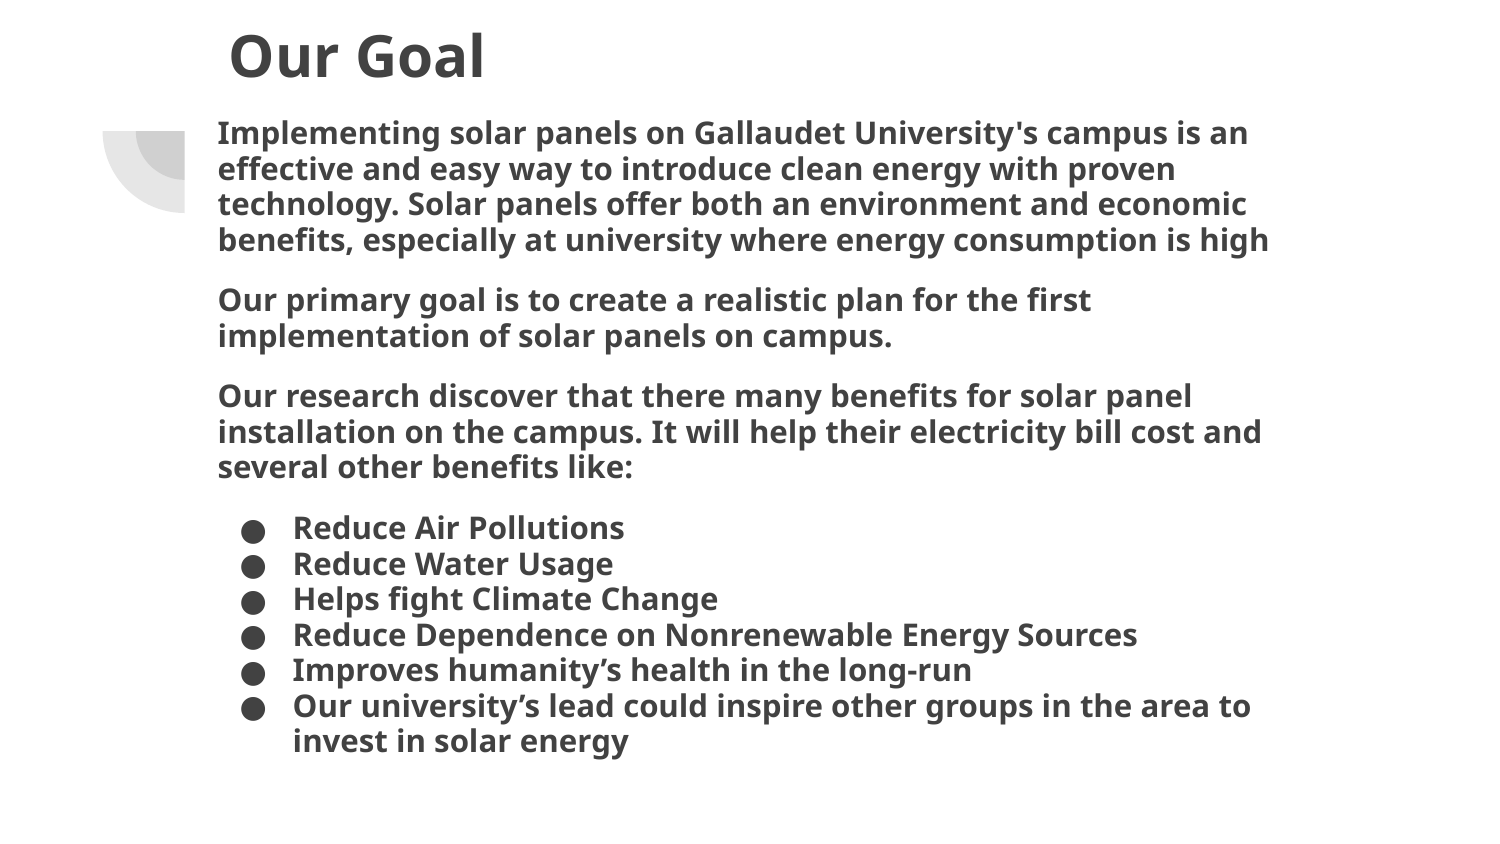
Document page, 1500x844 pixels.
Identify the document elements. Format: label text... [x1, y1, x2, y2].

title Our Goal [213, 0, 1368, 164]
list Implementing solar panels on Gallaudet University's campus is an effective and easy way to introduce clean energy with proven technology. Solar panels offer both an environment and economic benefits, especially at university where energy consumption is high Our primary goal is to create a realistic plan for the first implementation of solar panels on campus. Our research discover that there many benefits for solar panel installation on the campus. It will help their electricity bill cost and several other benefits like: Reduce Air Pollutions Reduce Water Usage Helps fight Climate Change Reduce Dependence on Nonrenewable Energy Sources Improves humanity’s health in the long-run Our university’s lead could inspire other groups in the area to invest in solar energy [202, 101, 1356, 553]
